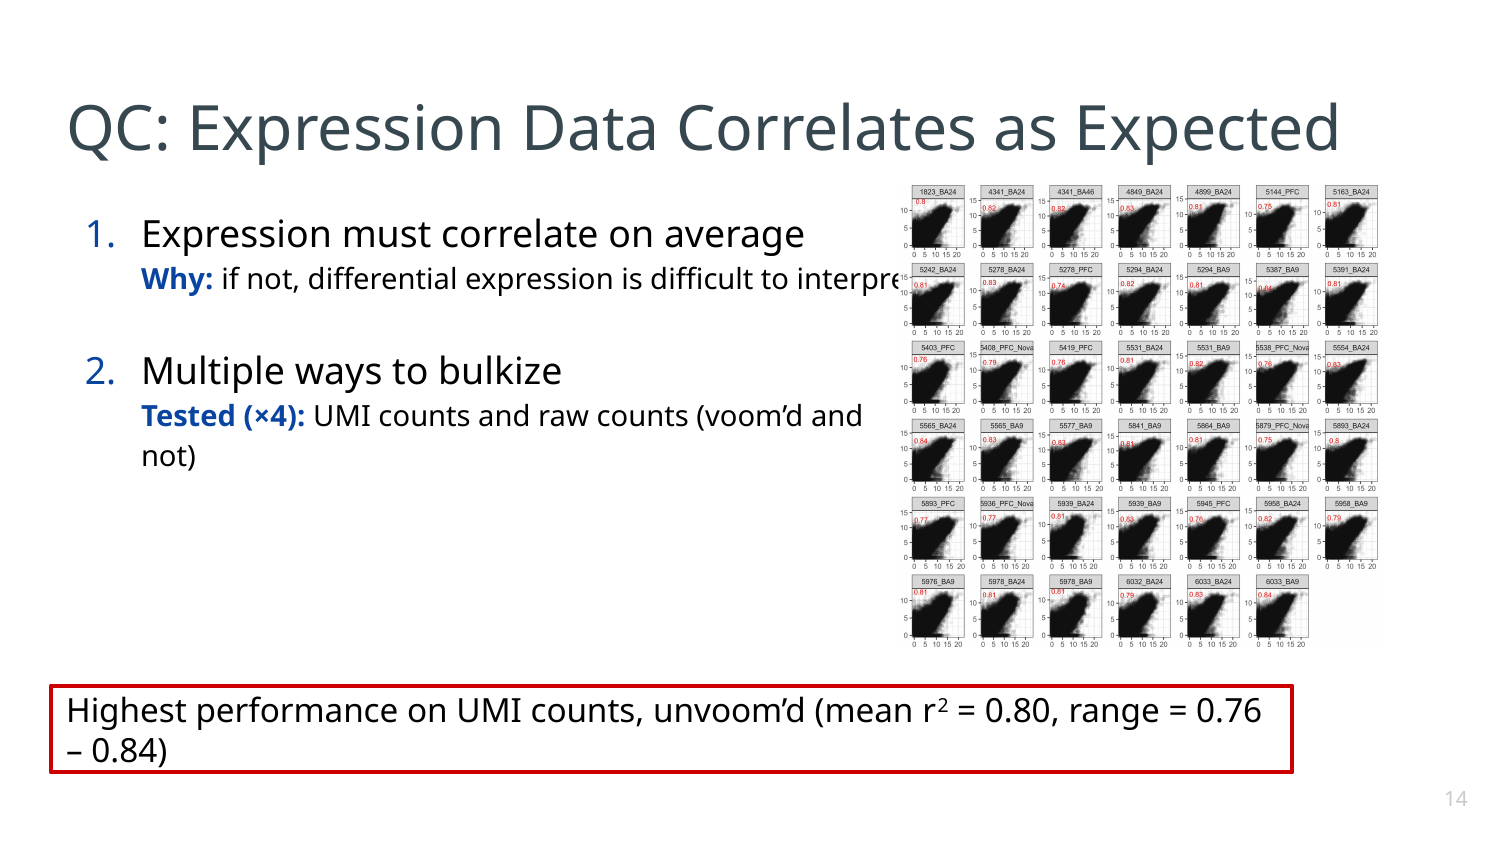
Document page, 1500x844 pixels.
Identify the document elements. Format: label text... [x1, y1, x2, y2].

text_box Highest performance on UMI counts, unvoom’d (mean r2 = 0.80, range = 0.76 – 0.84) [51, 685, 1293, 773]
list Expression must correlate on average Why: if not, differential expression is difficult to interpret Multiple ways to bulkize Tested (×4): UMI counts and raw counts (voom’d and not) [51, 188, 894, 460]
picture [898, 185, 1382, 648]
title QC: Expression Data Correlates as Expected [51, 72, 1449, 167]
slide_number 14 [1392, 767, 1483, 833]
